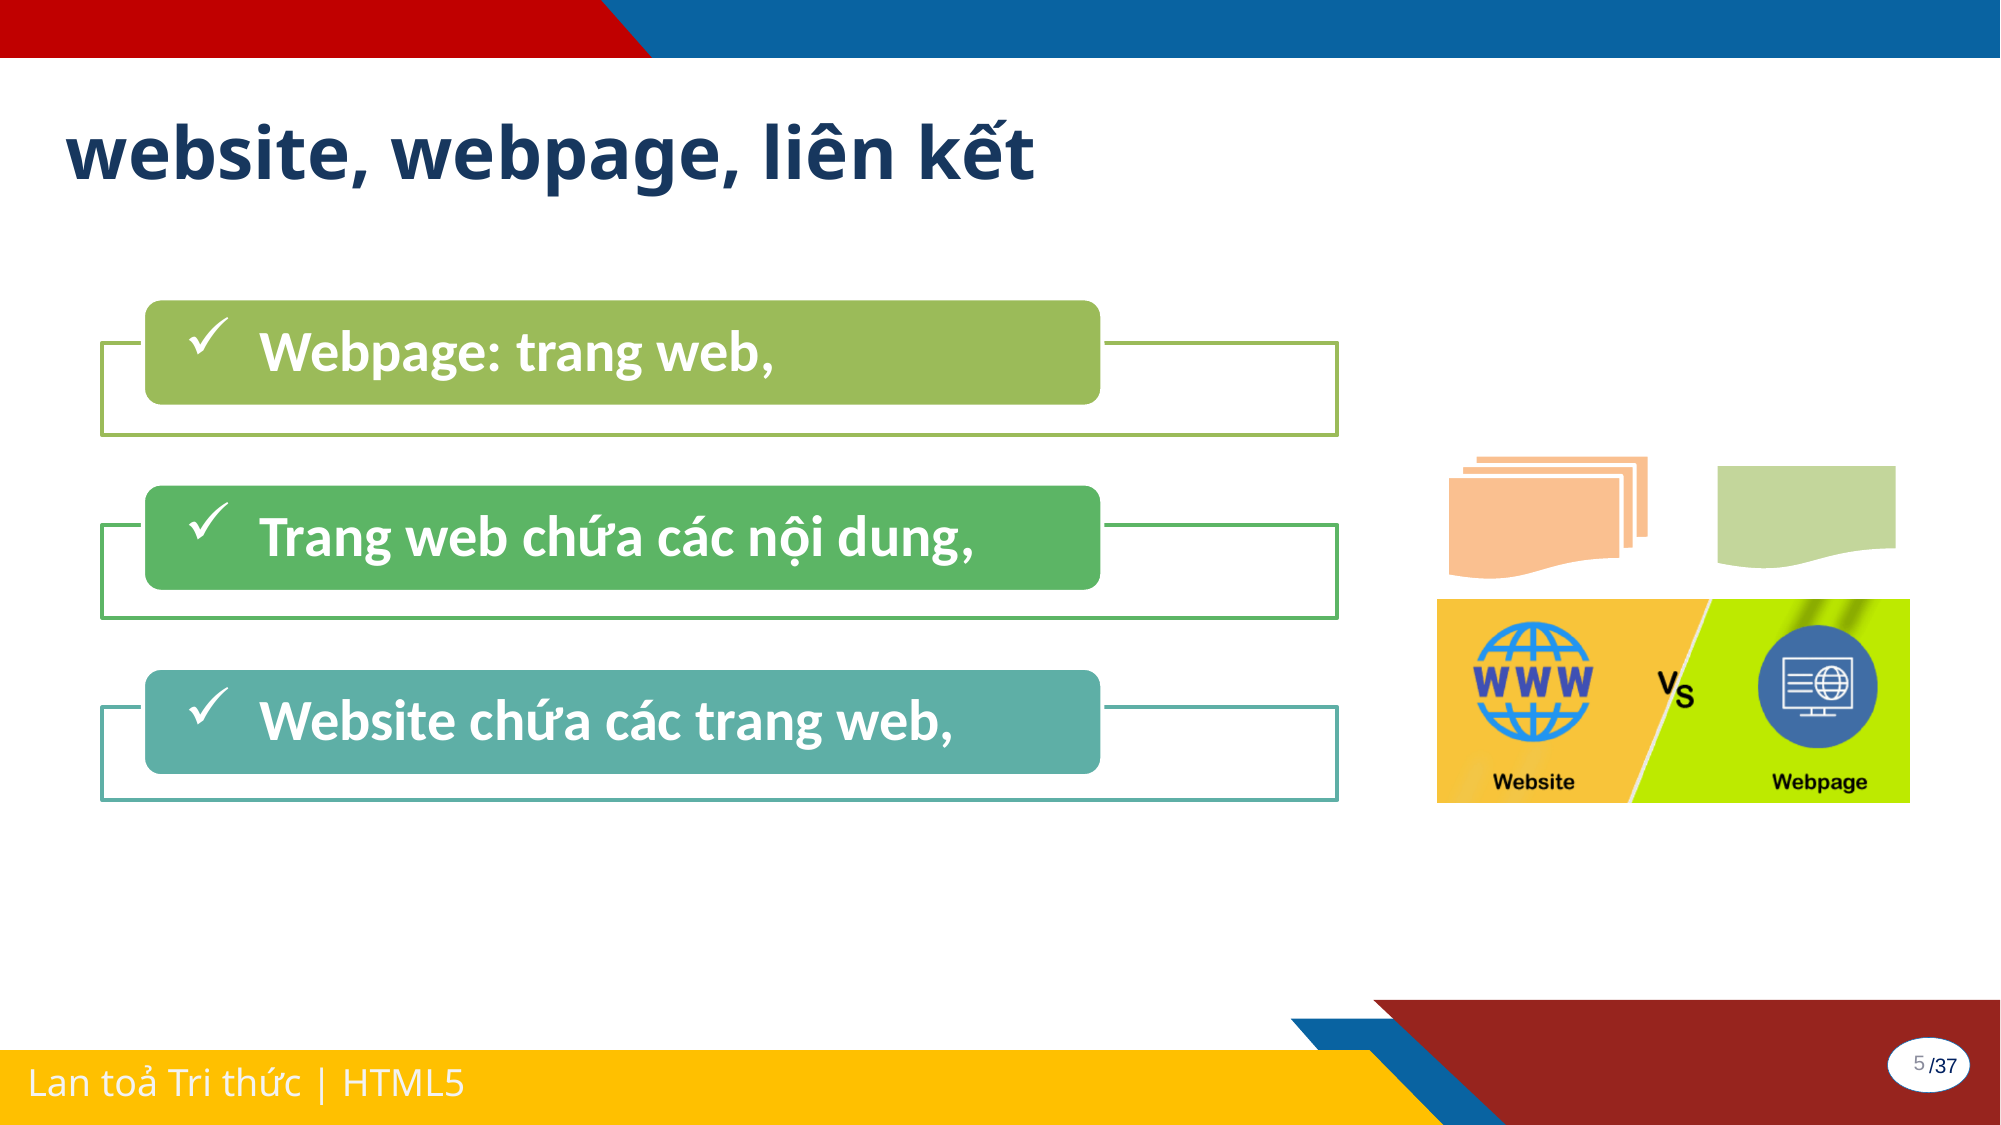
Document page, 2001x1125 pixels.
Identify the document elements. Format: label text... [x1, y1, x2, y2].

text_box [1713, 461, 1900, 573]
title website, webpage, liên kết [65, 107, 1935, 196]
text_box [100, 523, 1339, 620]
text_box [1444, 452, 1652, 583]
picture [1437, 599, 1911, 803]
slide_number 5 [1792, 1050, 1925, 1076]
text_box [142, 667, 1103, 777]
text_box [100, 341, 1339, 437]
text_box [100, 705, 1339, 802]
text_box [142, 298, 1103, 407]
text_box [142, 483, 1103, 593]
